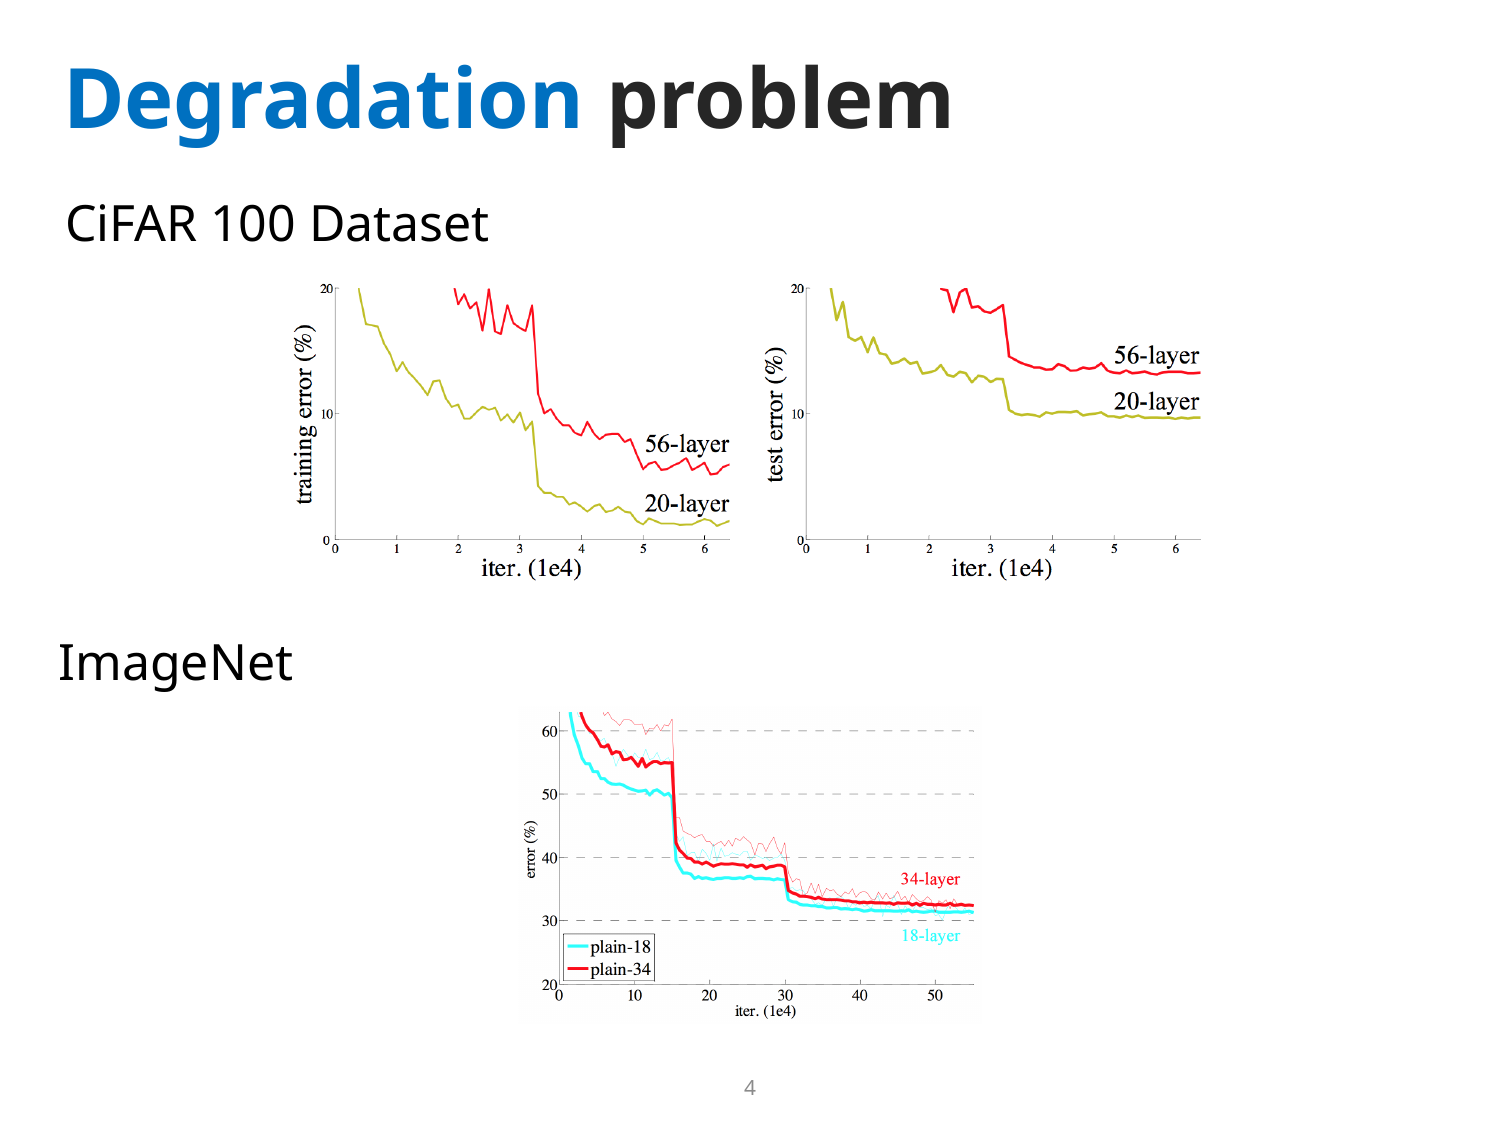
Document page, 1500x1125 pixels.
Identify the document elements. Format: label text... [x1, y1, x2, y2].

slide_number 4 [575, 1058, 925, 1119]
text_box ImageNet [43, 623, 309, 698]
picture [518, 706, 982, 1024]
title Degradation problem [48, 41, 1456, 149]
text_box CiFAR 100 Dataset [50, 184, 505, 259]
picture [272, 255, 1228, 587]
